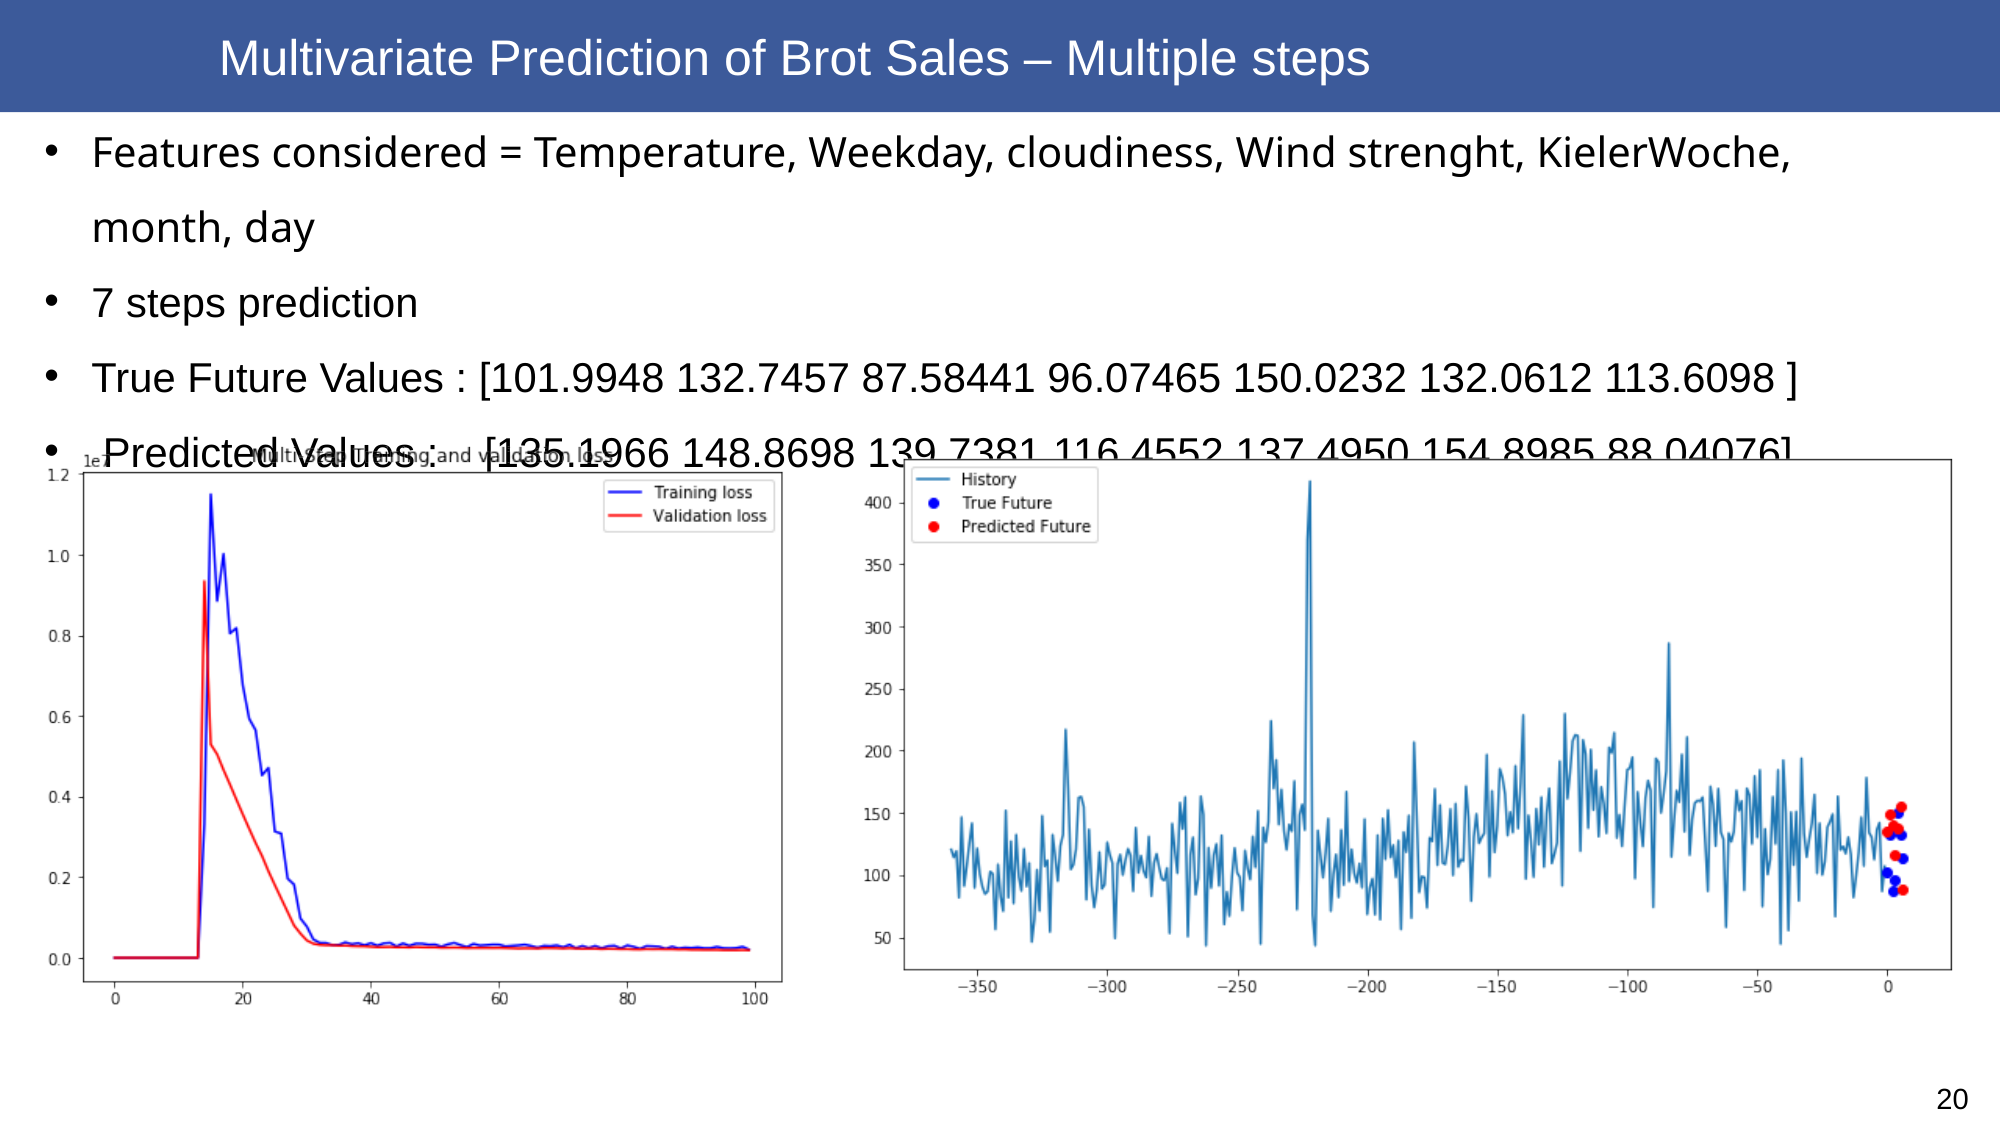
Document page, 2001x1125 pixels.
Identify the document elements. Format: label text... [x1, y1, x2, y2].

slide_number 20 [1897, 1070, 2000, 1125]
text_box Features considered = Temperature, Weekday, cloudiness, Wind strenght, KielerWoche, month, day 7 steps prediction True Future Values : [101.9948 132.7457 87.58441 96.07465 150.0232 132.0612 113.6098 ] Predicted Values : [135.1966 148.8698 139.7381 116.4552 137.4950 154.8985 88.04076] [29, 93, 1942, 583]
title Multivariate Prediction of Brot Sales – Multiple steps [0, 0, 1592, 112]
picture [36, 435, 792, 1020]
picture [851, 448, 1962, 1007]
